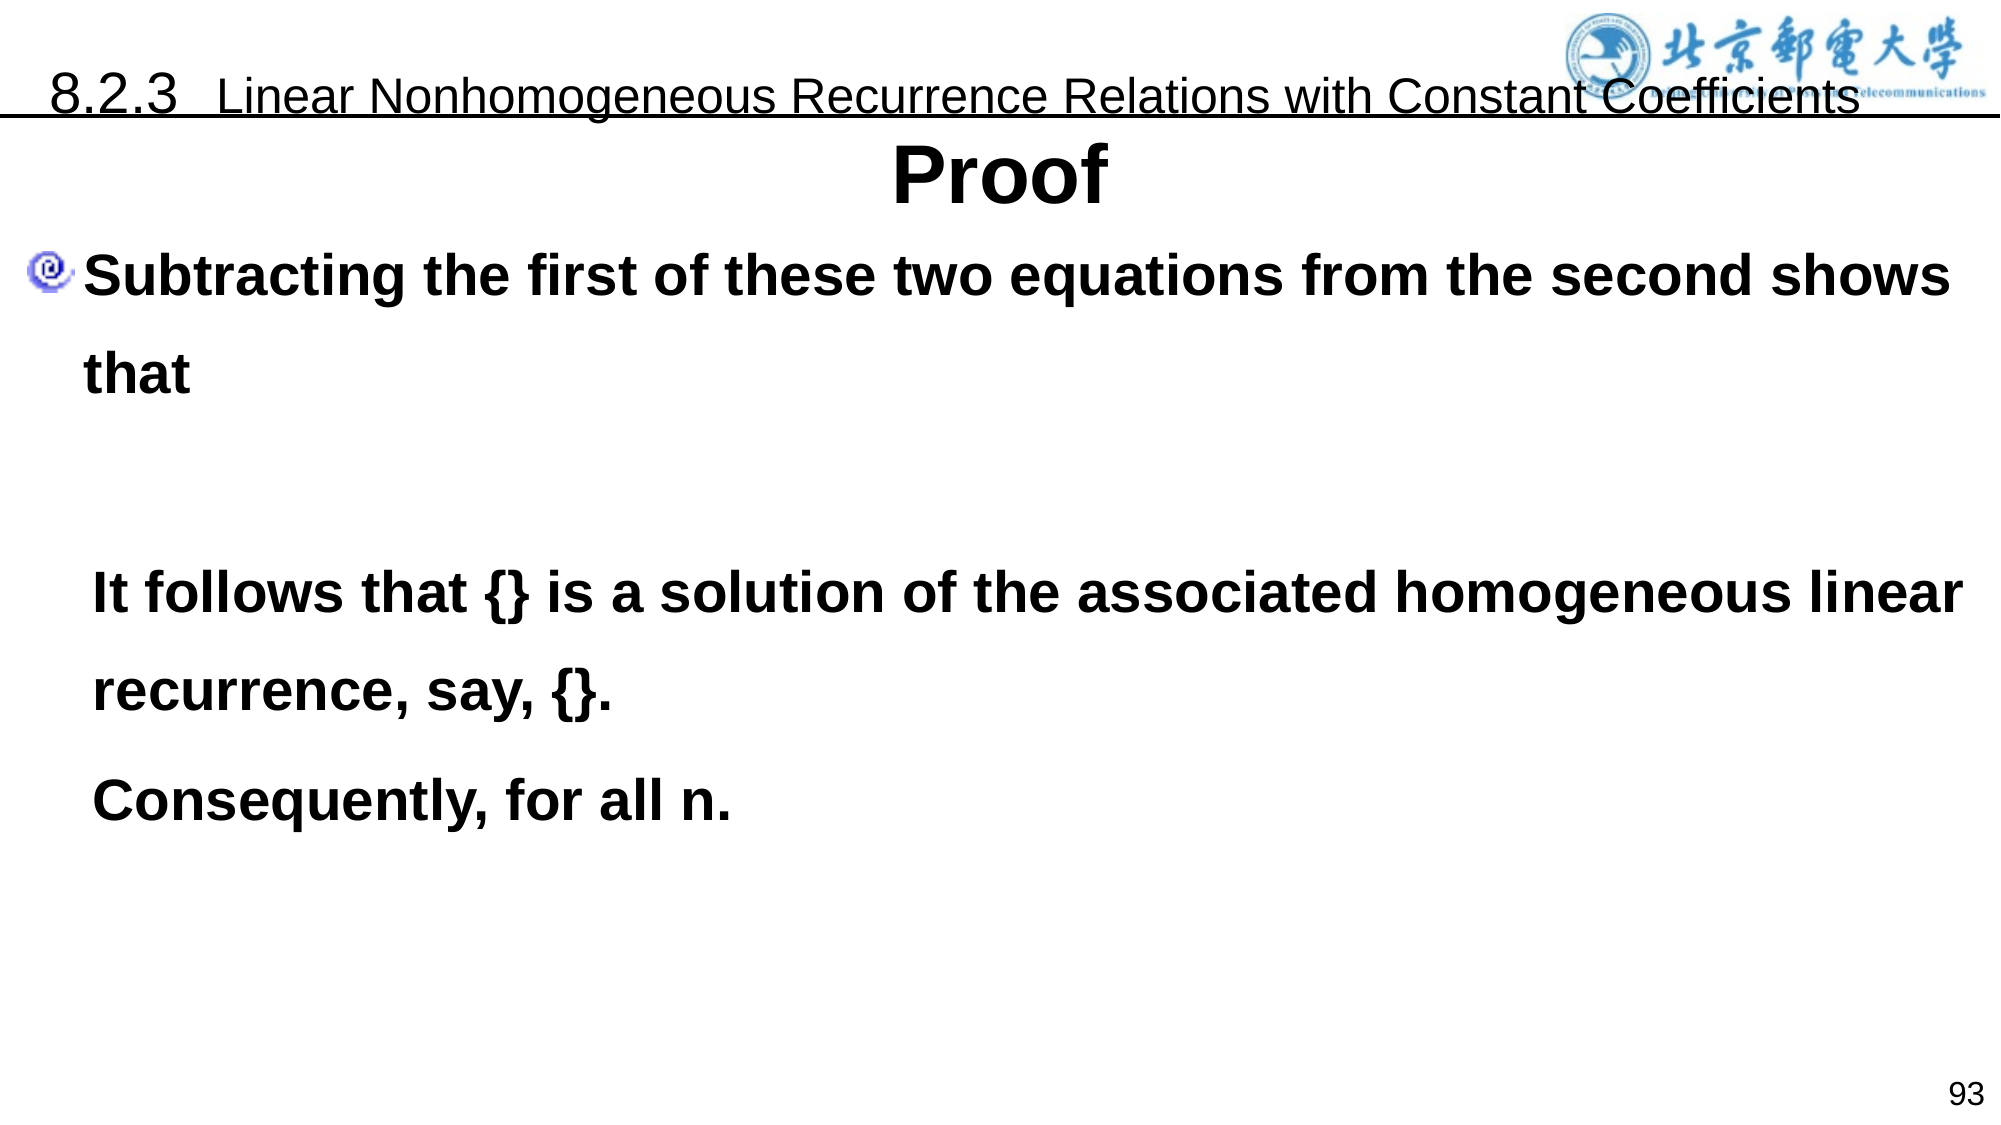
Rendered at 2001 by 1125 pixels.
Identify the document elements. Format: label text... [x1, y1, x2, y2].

picture [27, 251, 75, 293]
text_box Proof [634, 135, 1366, 228]
text_box 8.2.3 Linear Nonhomogeneous Recurrence Relations with Constant Coefficients [34, 0, 2000, 135]
